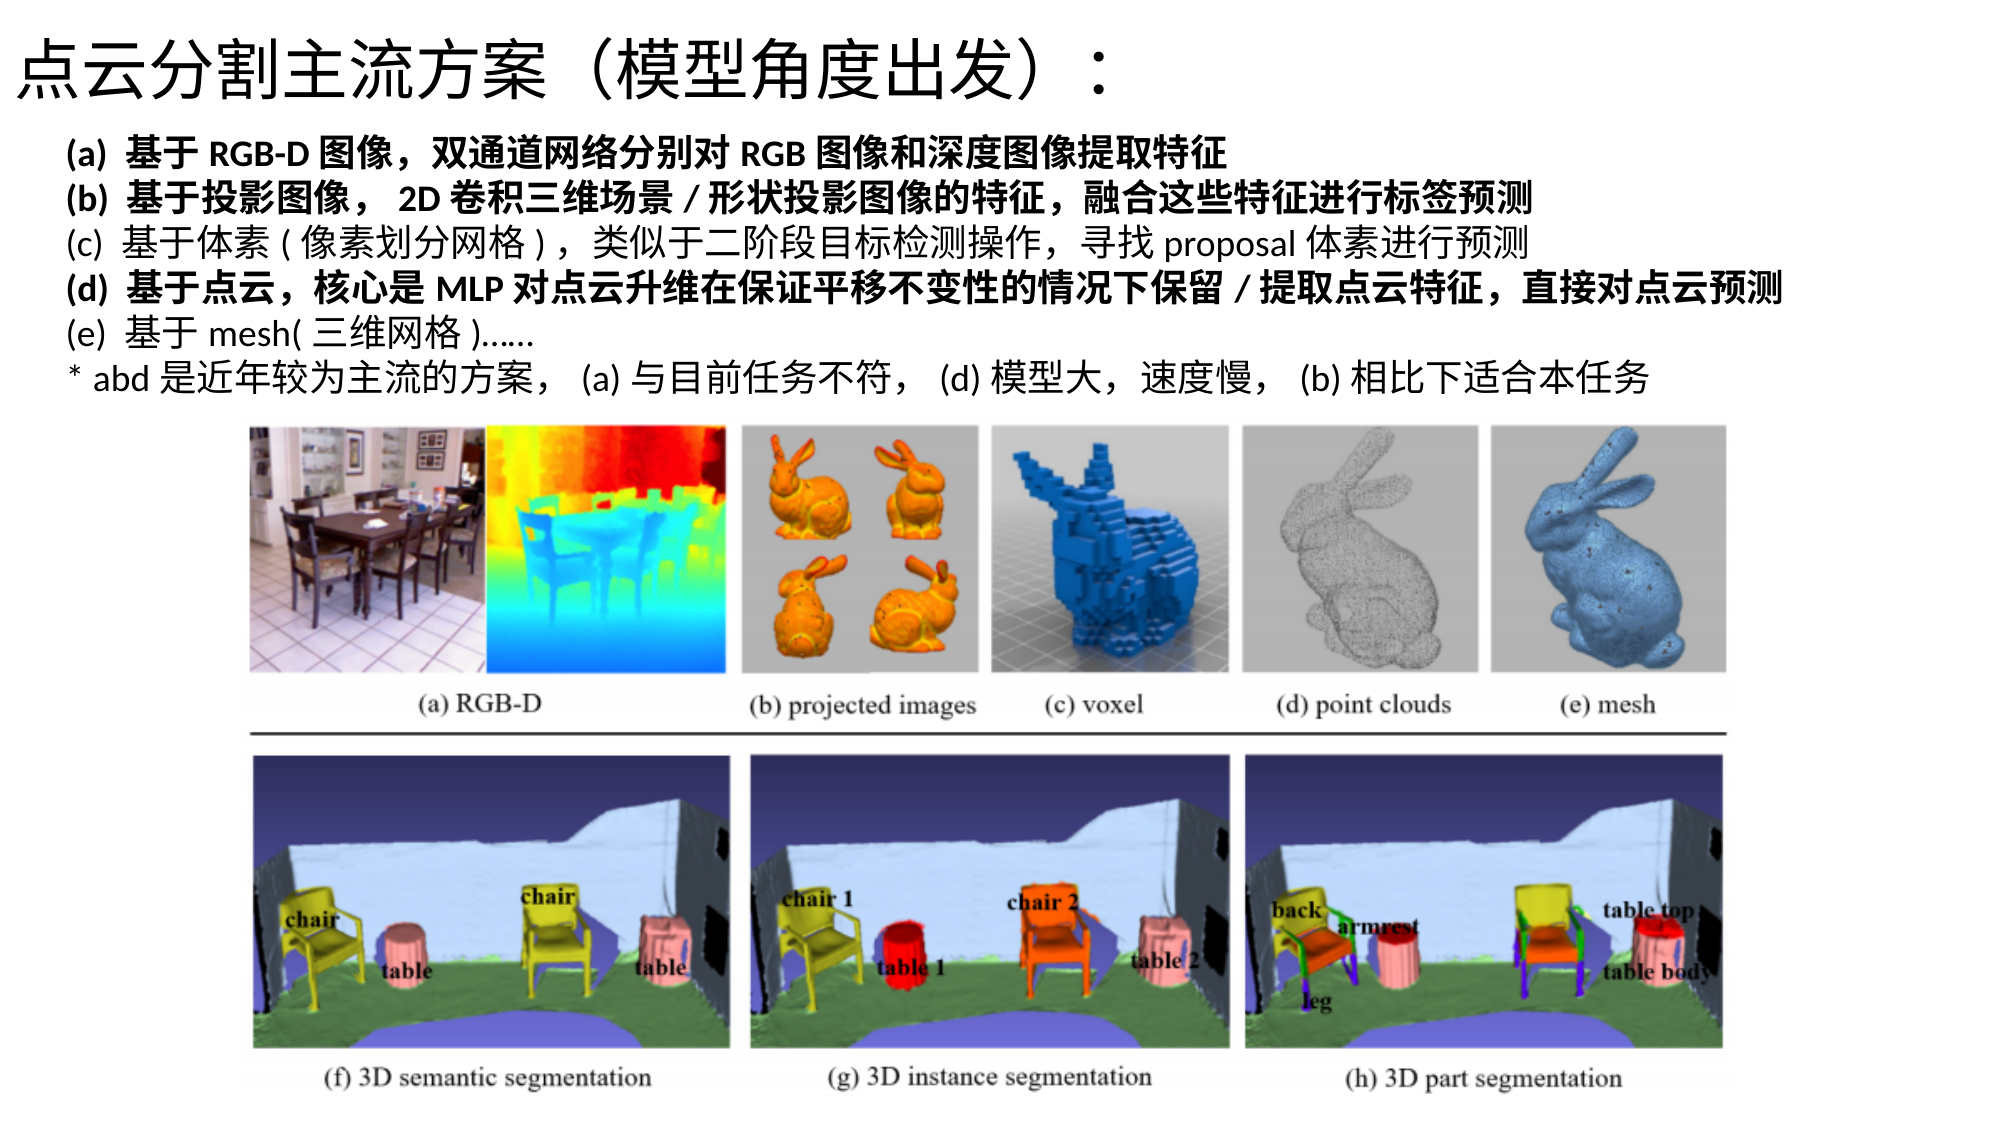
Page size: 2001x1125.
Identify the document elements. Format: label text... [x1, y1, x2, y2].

picture [239, 413, 1760, 1099]
text_box 点云分割主流方案（模型角度出发）： [0, 20, 1561, 122]
text_box (a) 基于RGB-D图像，双通道网络分别对RGB图像和深度图像提取特征 (b) 基于投影图像，2D卷积三维场景/形状投影图像的特征，融合这些特征进行标签预测 (c) 基于体素(像素划分网格)，类似于二阶段目标检测操作，寻找proposal体素进行预测 (d) 基于点云，核心是MLP对点云升维在保证平移不变性的情况下保留/提取点云特征，直接对点云预测 (e) 基于mesh(三维网格)…… * abd是近年较为主流的方案，(a)与目前任务不符，(d)模型大，速度慢，(b)相比下适合本任务 [50, 122, 1932, 412]
